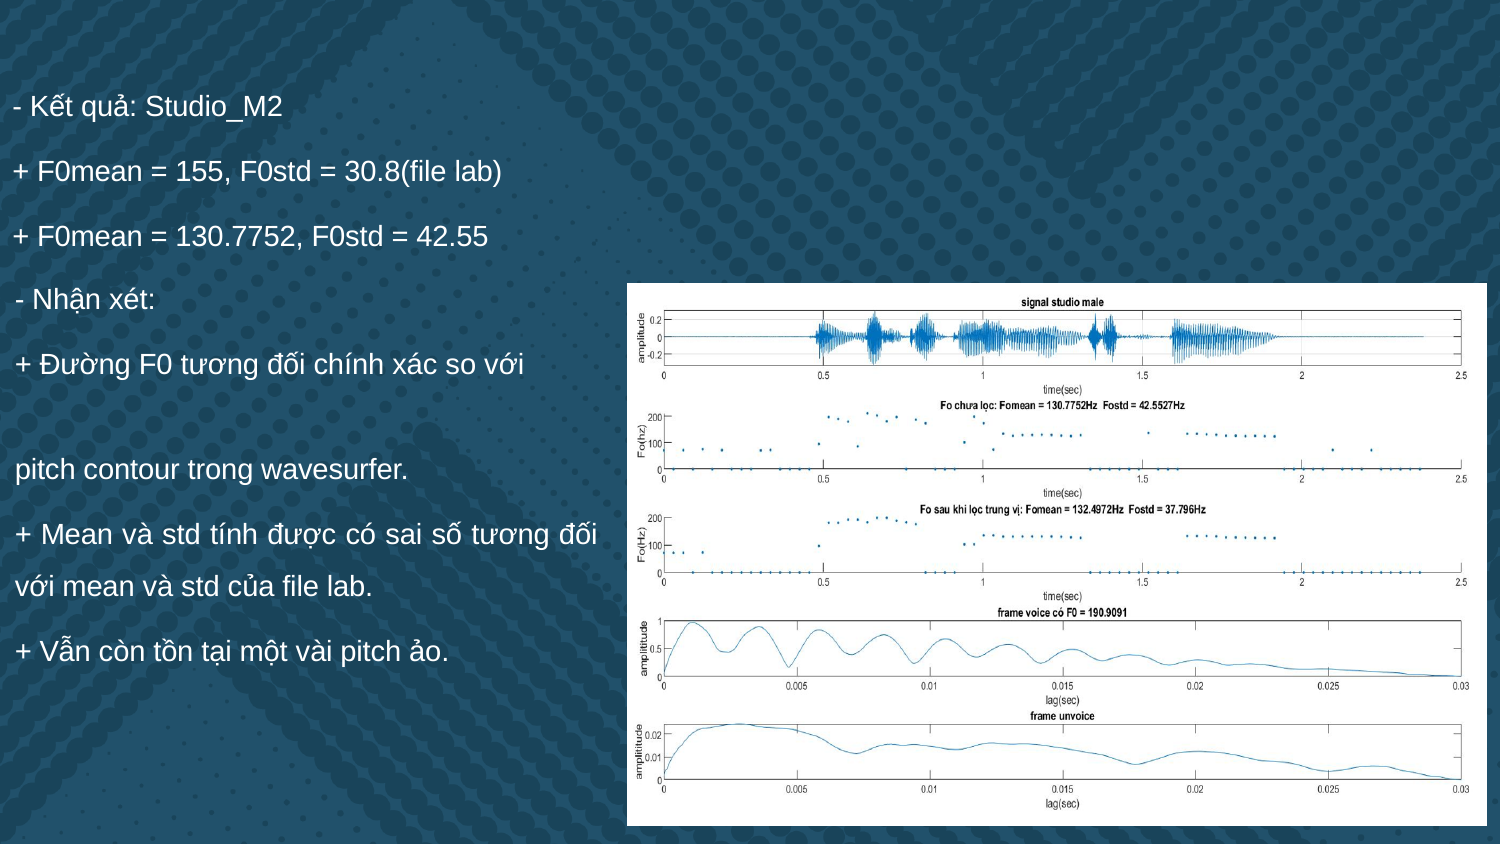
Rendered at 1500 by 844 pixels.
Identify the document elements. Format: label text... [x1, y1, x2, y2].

picture [0, 0, 1500, 844]
text_box - Nhận xét: + Đường F0 tương đối chính xác so với pitch contour trong wavesurfer. + Mean và std tính được có sai số tương đối với mean và std của file lab. + Vẫn còn tồn tại một vài pitch ảo. [0, 260, 613, 675]
text_box - Kết quả: Studio_M2 + F0mean = 155, F0std = 30.8(file lab) + F0mean = 130.7752, F0std = 42.55 [0, 62, 969, 260]
